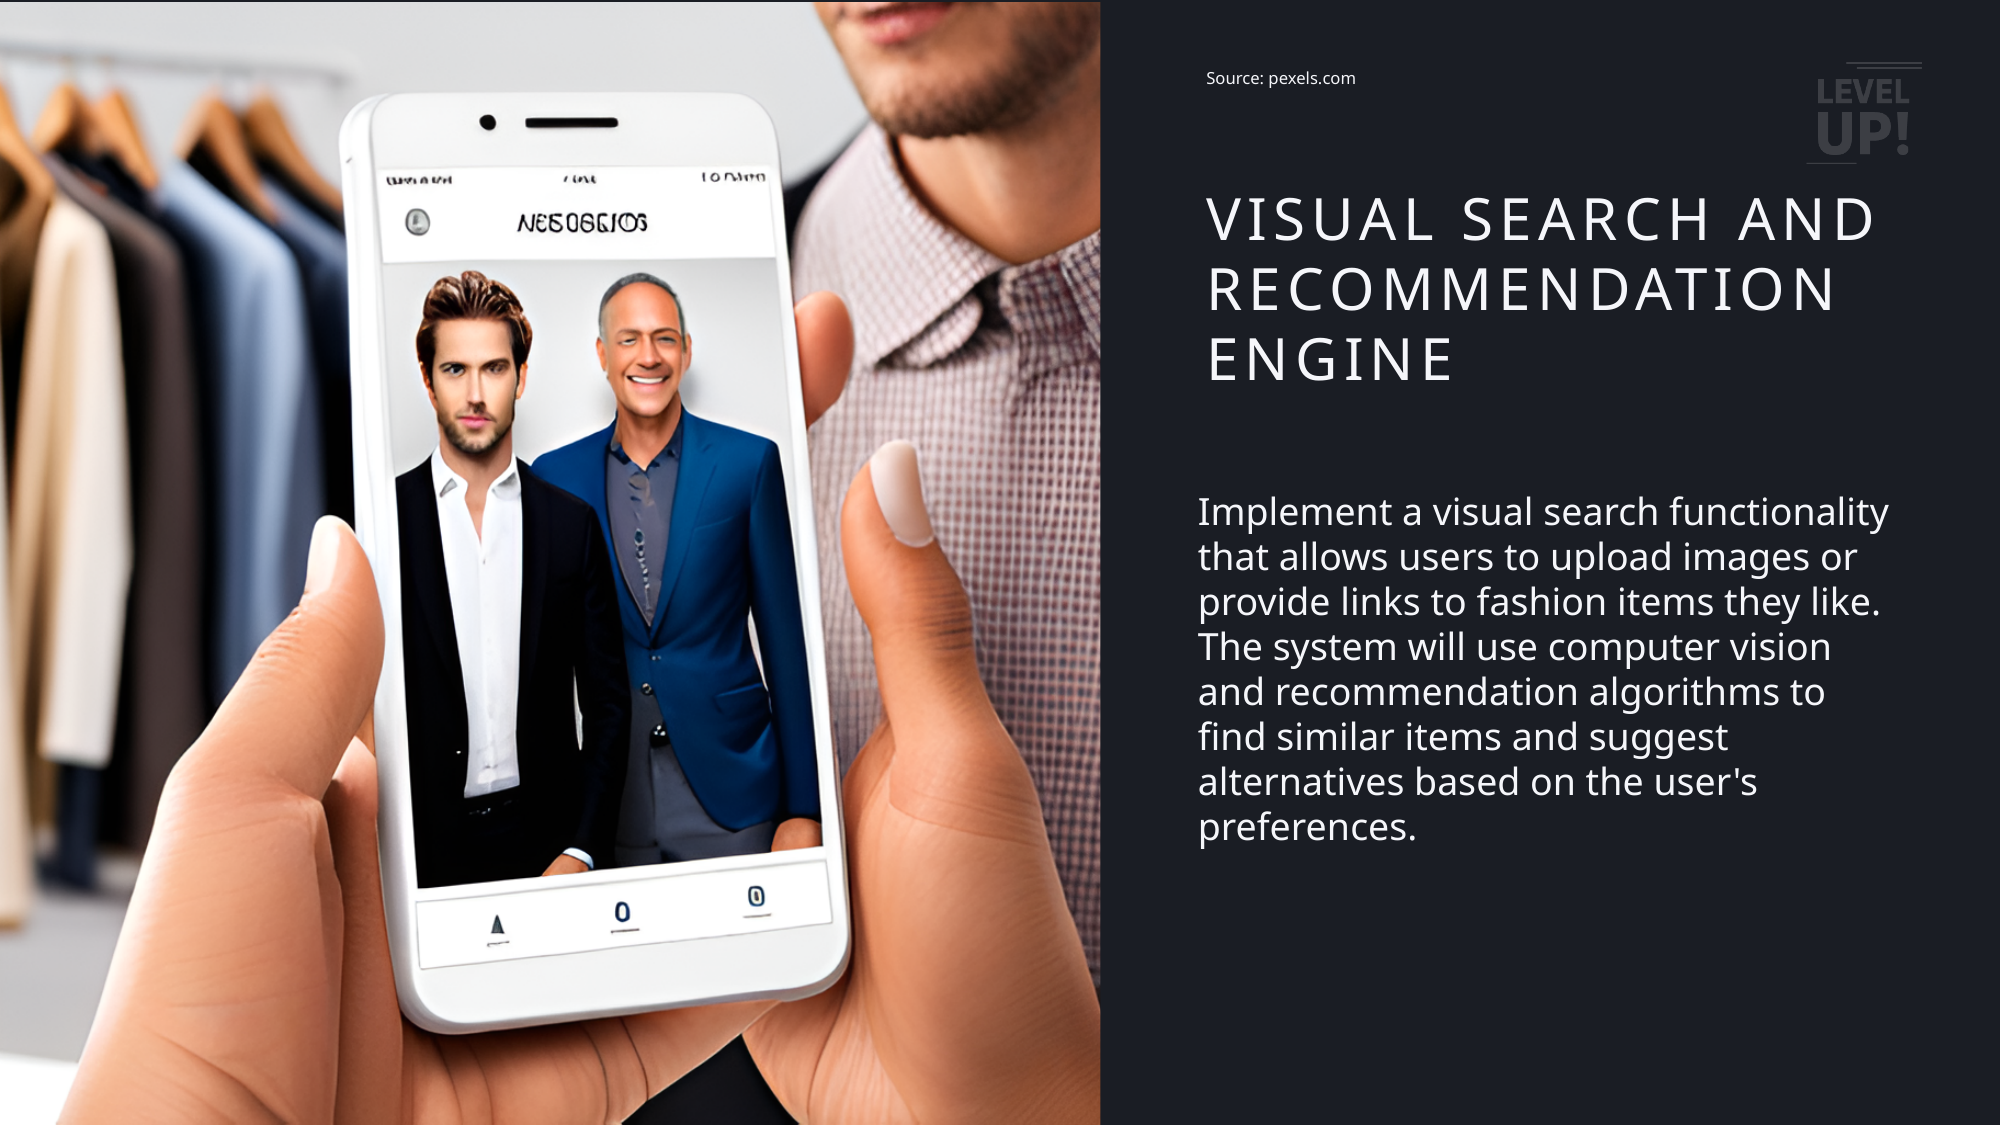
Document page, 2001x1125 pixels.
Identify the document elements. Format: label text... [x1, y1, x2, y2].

text_box VISUAL SEARCH AND RECOMMENDATION ENGINE [1206, 182, 1888, 393]
text_box Source: pexels.com [1206, 67, 1905, 88]
text_box Implement a visual search functionality that allows users to upload images or provide links to fashion items they like. The system will use computer vision and recommendation algorithms to find similar items and suggest alternatives based on the user's preferences. [1197, 488, 1905, 849]
picture [0, 1, 1101, 1125]
picture [1806, 62, 1923, 164]
